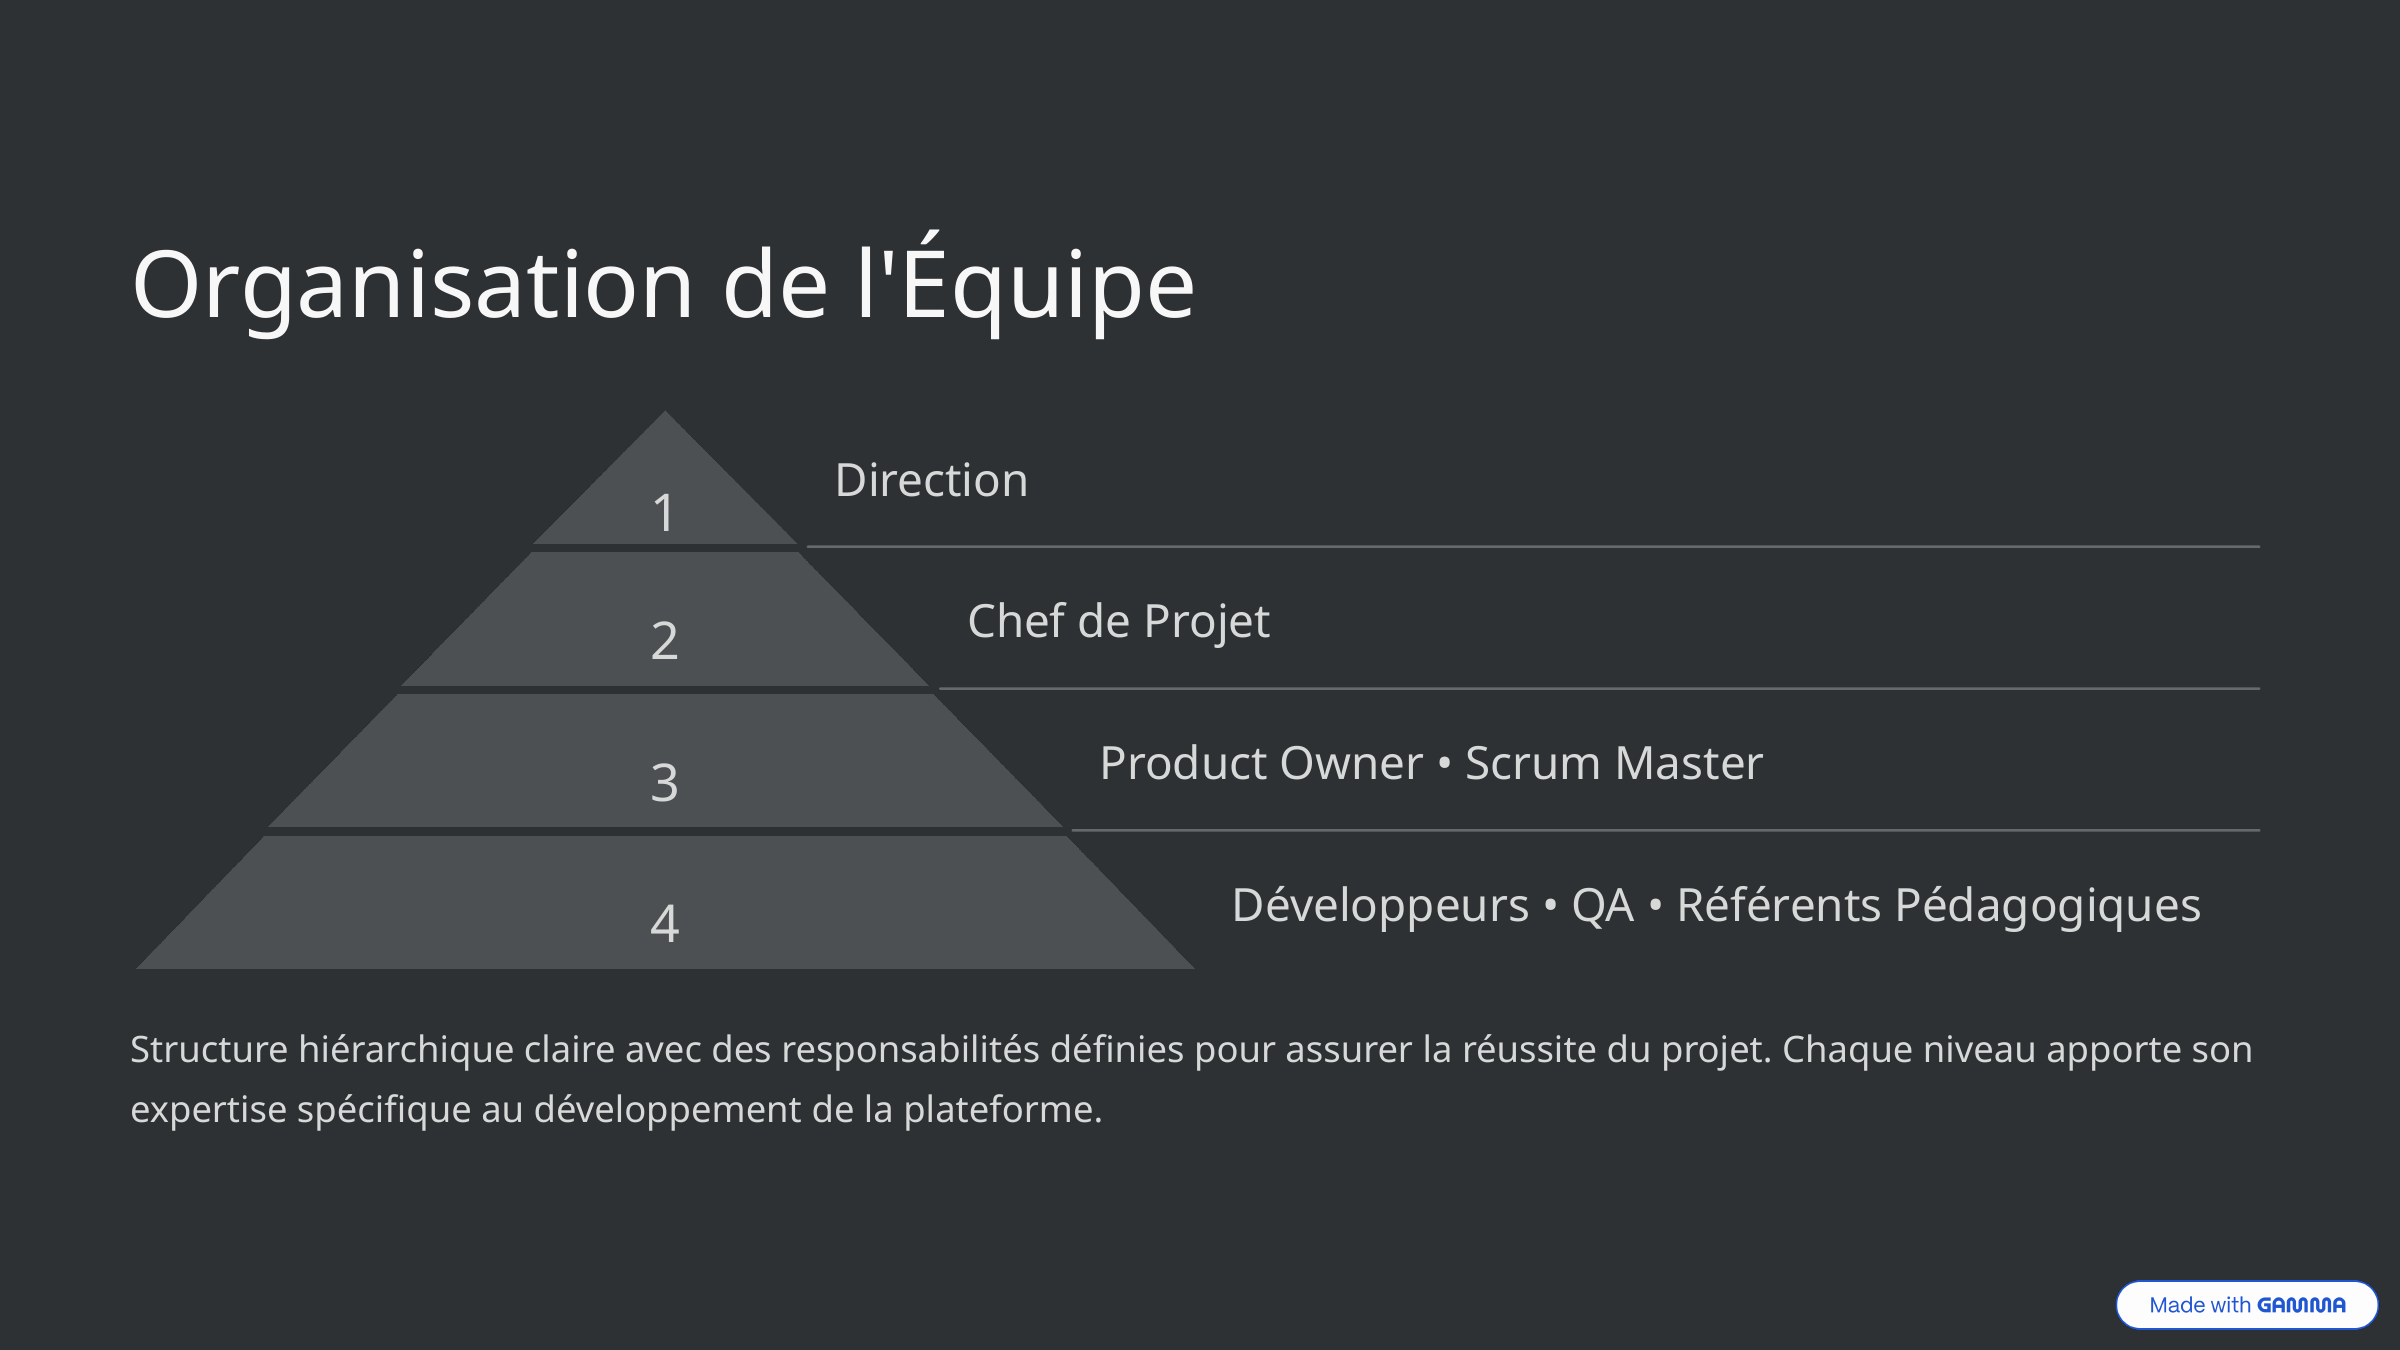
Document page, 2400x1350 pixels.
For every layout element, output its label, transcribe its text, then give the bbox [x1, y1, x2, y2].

text_box Direction [834, 447, 1035, 507]
picture [267, 694, 1063, 827]
picture [135, 836, 1195, 969]
text_box Chef de Projet [967, 589, 1281, 648]
text_box Structure hiérarchique claire avec des responsabilités définies pour assurer la réussite du projet. Chaque niveau apporte son expertise spécifique au développement de la plateforme. [130, 1010, 2270, 1130]
text_box Organisation de l'Équipe [130, 220, 1191, 337]
picture [532, 410, 798, 544]
picture [2106, 1271, 2389, 1339]
text_box Développeurs • QA • Référents Pédagogiques [1231, 873, 2213, 932]
picture [400, 552, 930, 686]
text_box Product Owner • Scrum Master [1099, 731, 1776, 790]
